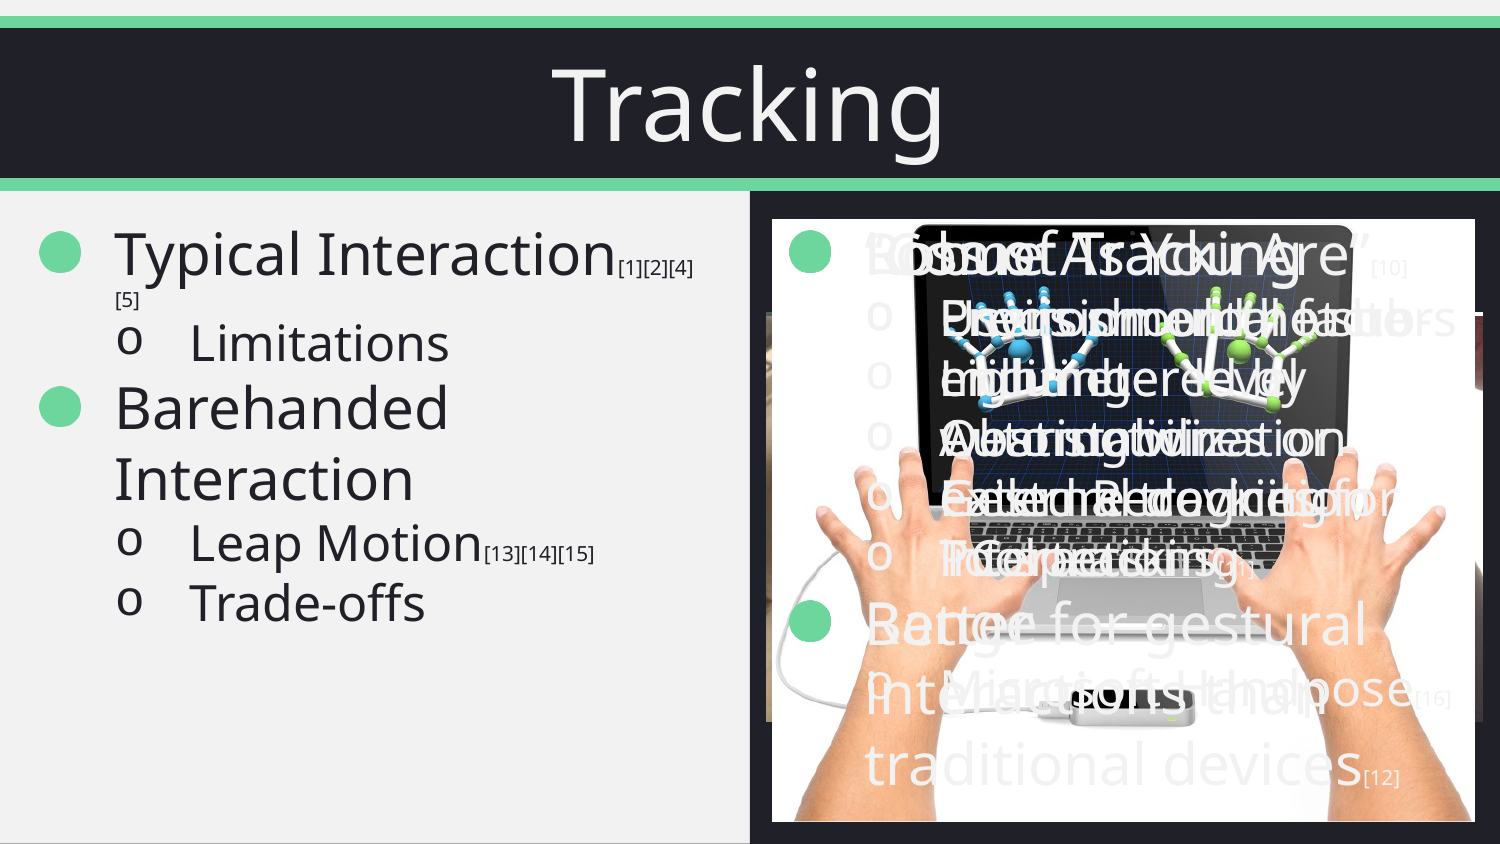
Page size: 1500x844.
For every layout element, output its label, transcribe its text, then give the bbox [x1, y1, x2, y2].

text_box Typical Interaction[1][2][4][5] Limitations Barehanded Interaction Leap Motion[13][14][15] Trade-offs [24, 209, 725, 639]
text_box Loss of Tracking Environmental factors Lighting Obstruction Failed Recognition PC specs Range Microsoft Handpose[16] [774, 208, 1483, 312]
picture [39, 386, 81, 427]
picture [39, 231, 81, 273]
text_box [0, 0, 1500, 16]
text_box [748, 193, 1500, 844]
picture [766, 219, 1483, 823]
text_box [0, 193, 748, 844]
title Tracking [112, 34, 1388, 177]
